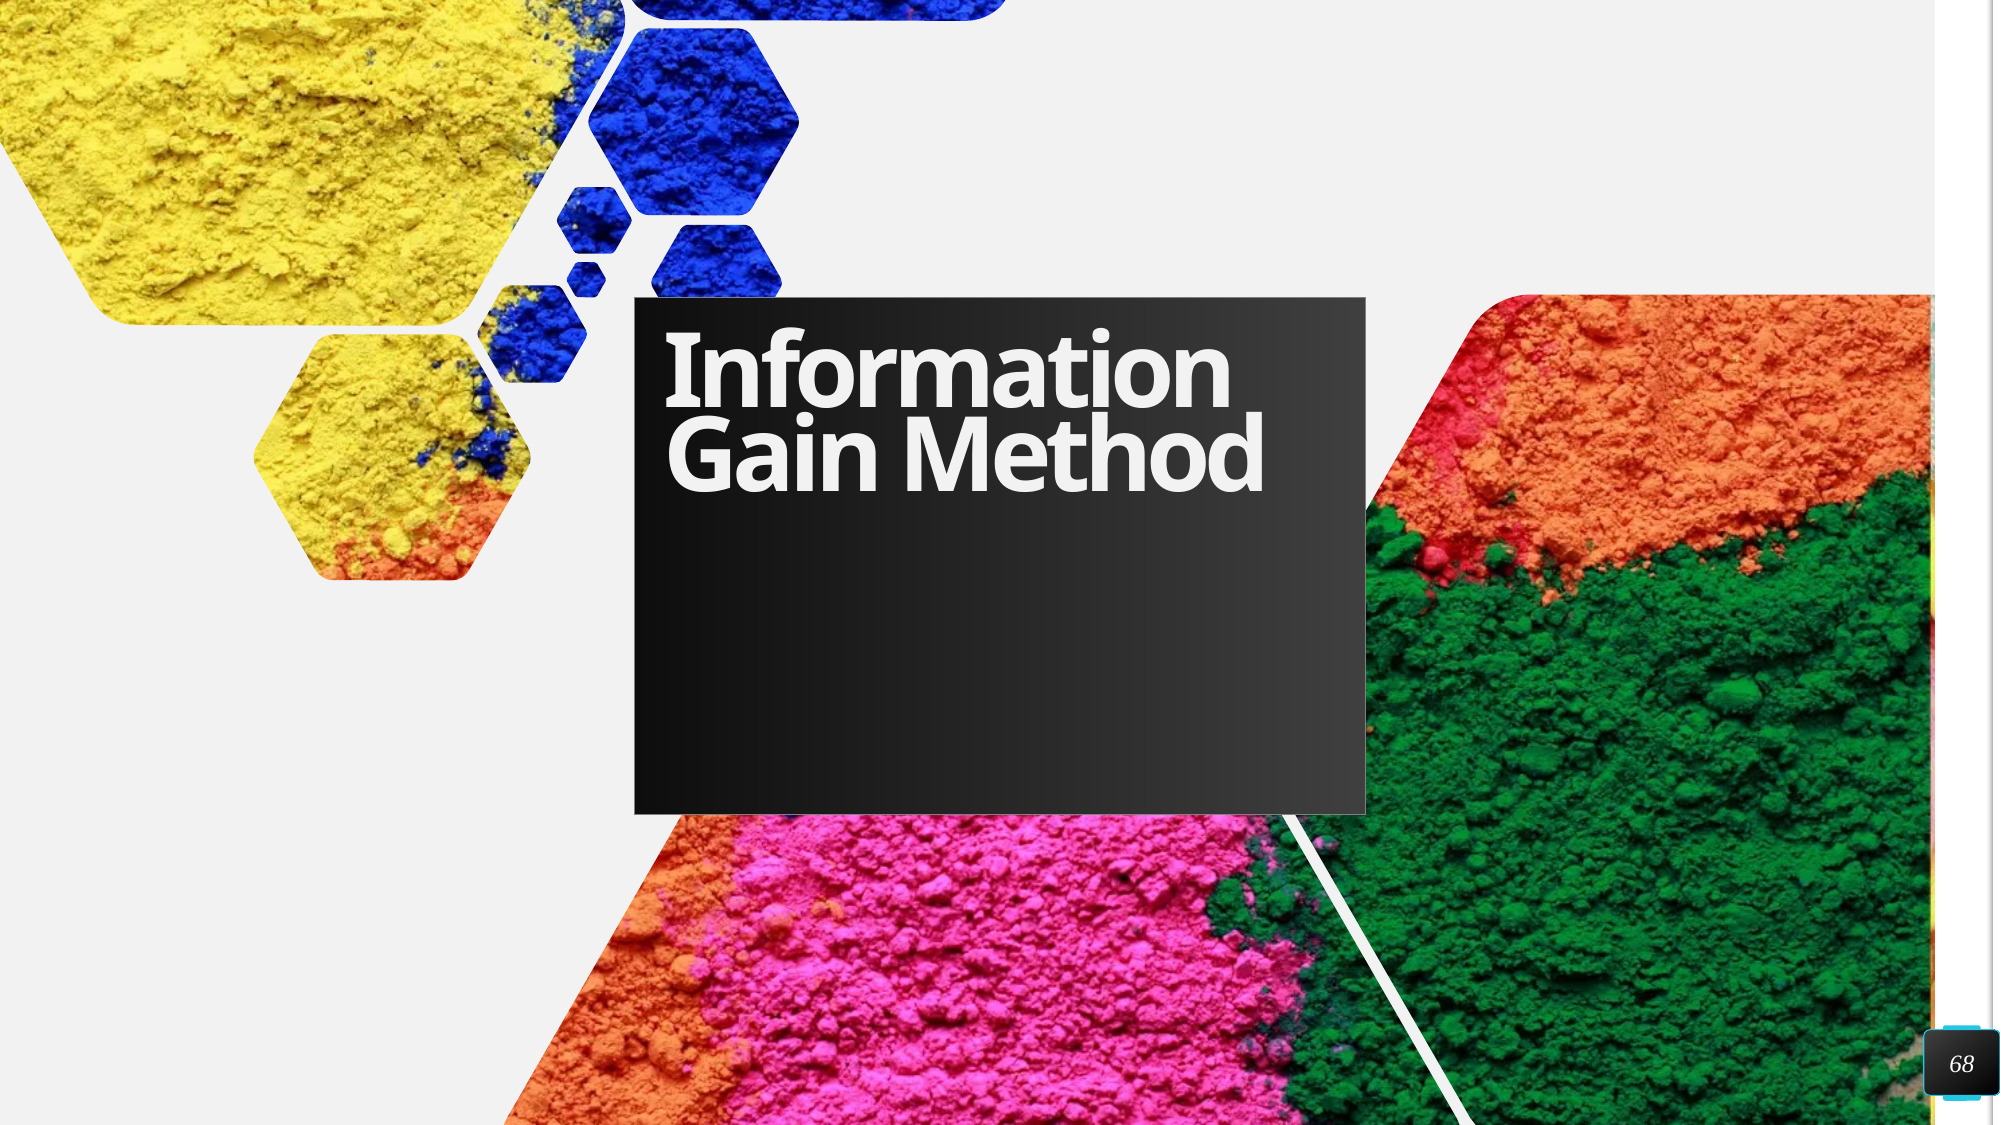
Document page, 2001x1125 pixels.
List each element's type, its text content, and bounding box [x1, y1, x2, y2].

picture [0, 0, 1935, 1125]
slide_number 68 [1935, 1029, 2000, 1096]
